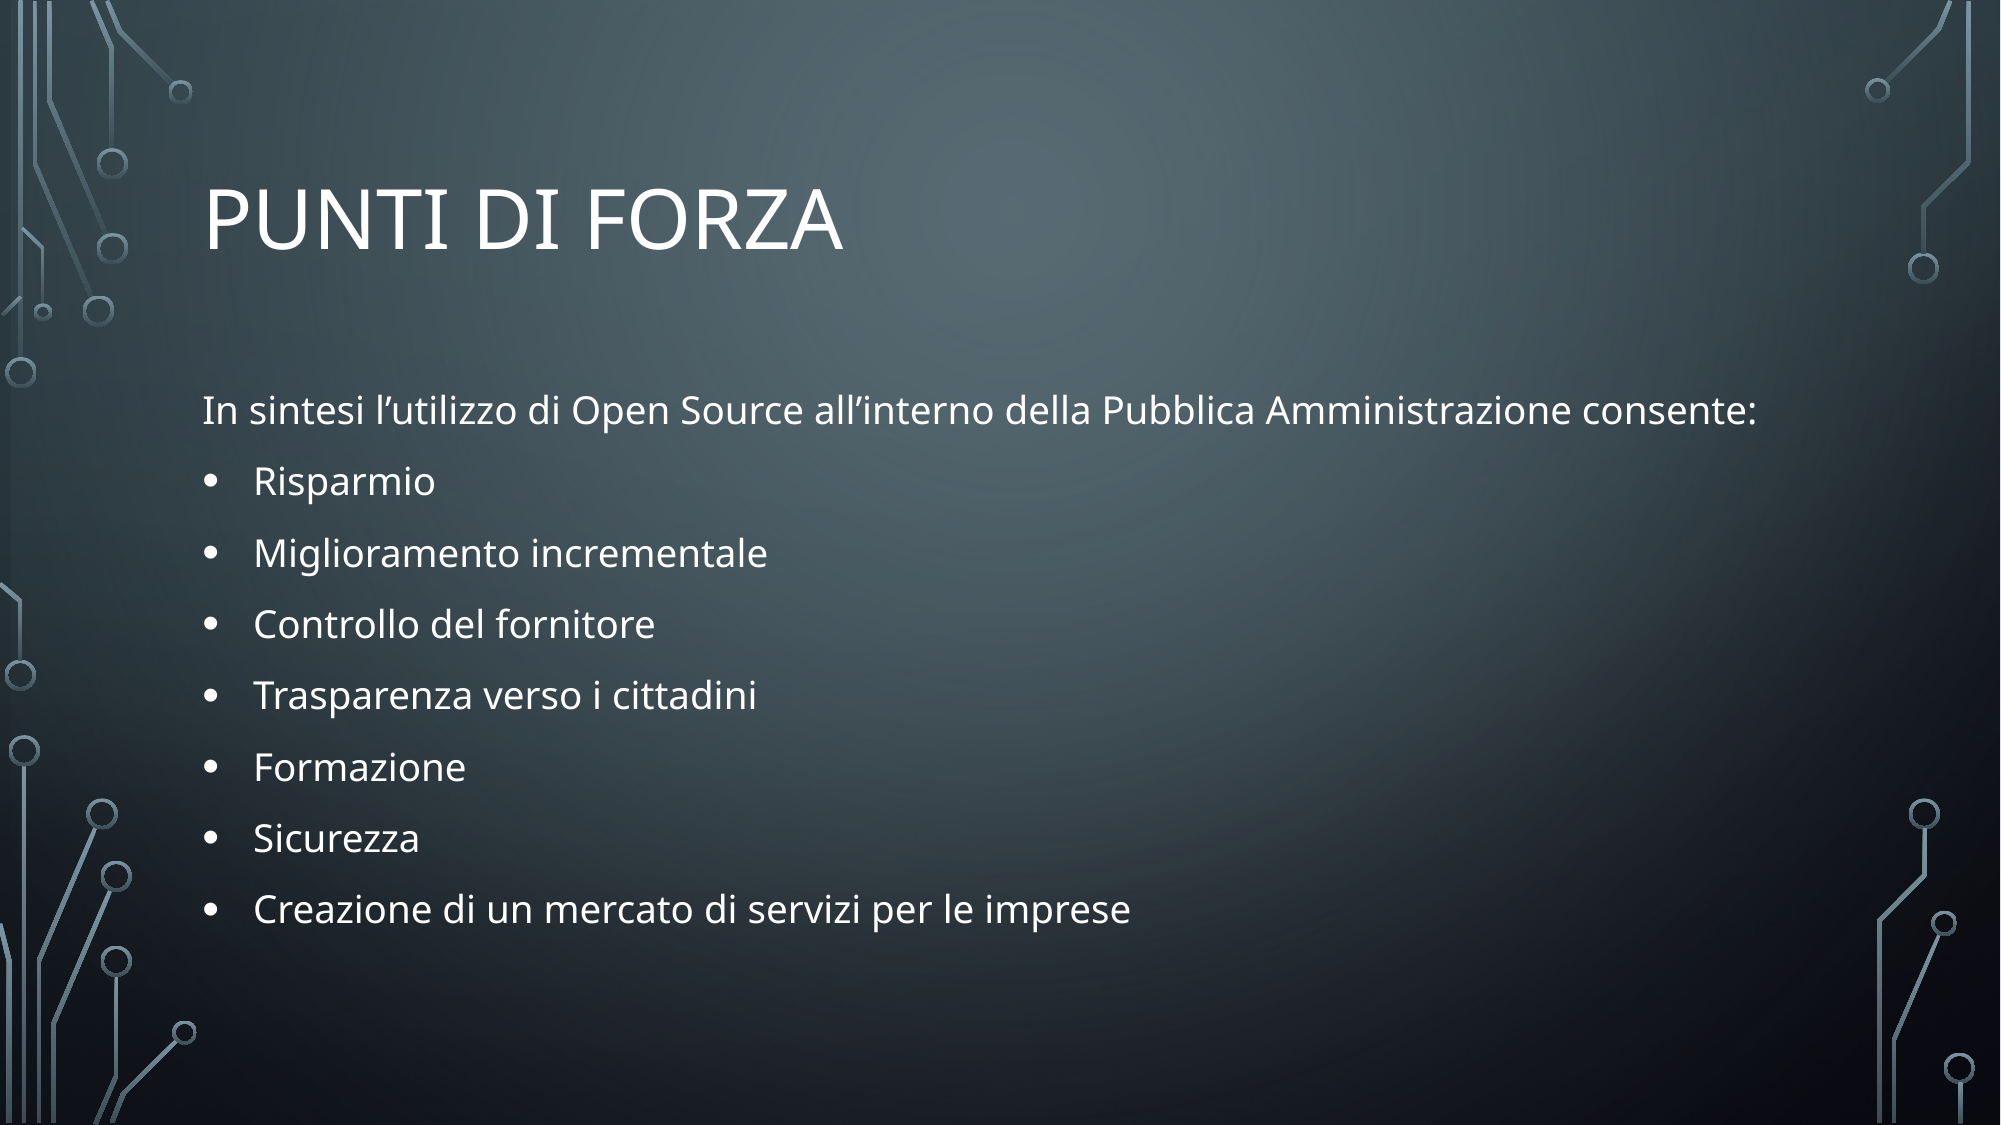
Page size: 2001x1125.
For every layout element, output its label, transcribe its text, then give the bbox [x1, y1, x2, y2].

title Punti di forza [187, 101, 1813, 344]
list In sintesi l’utilizzo di Open Source all’interno della Pubblica Amministrazione consente: Risparmio Miglioramento incrementale Controllo del fornitore Trasparenza verso i cittadini Formazione Sicurezza Creazione di un mercato di servizi per le imprese [187, 369, 1813, 950]
